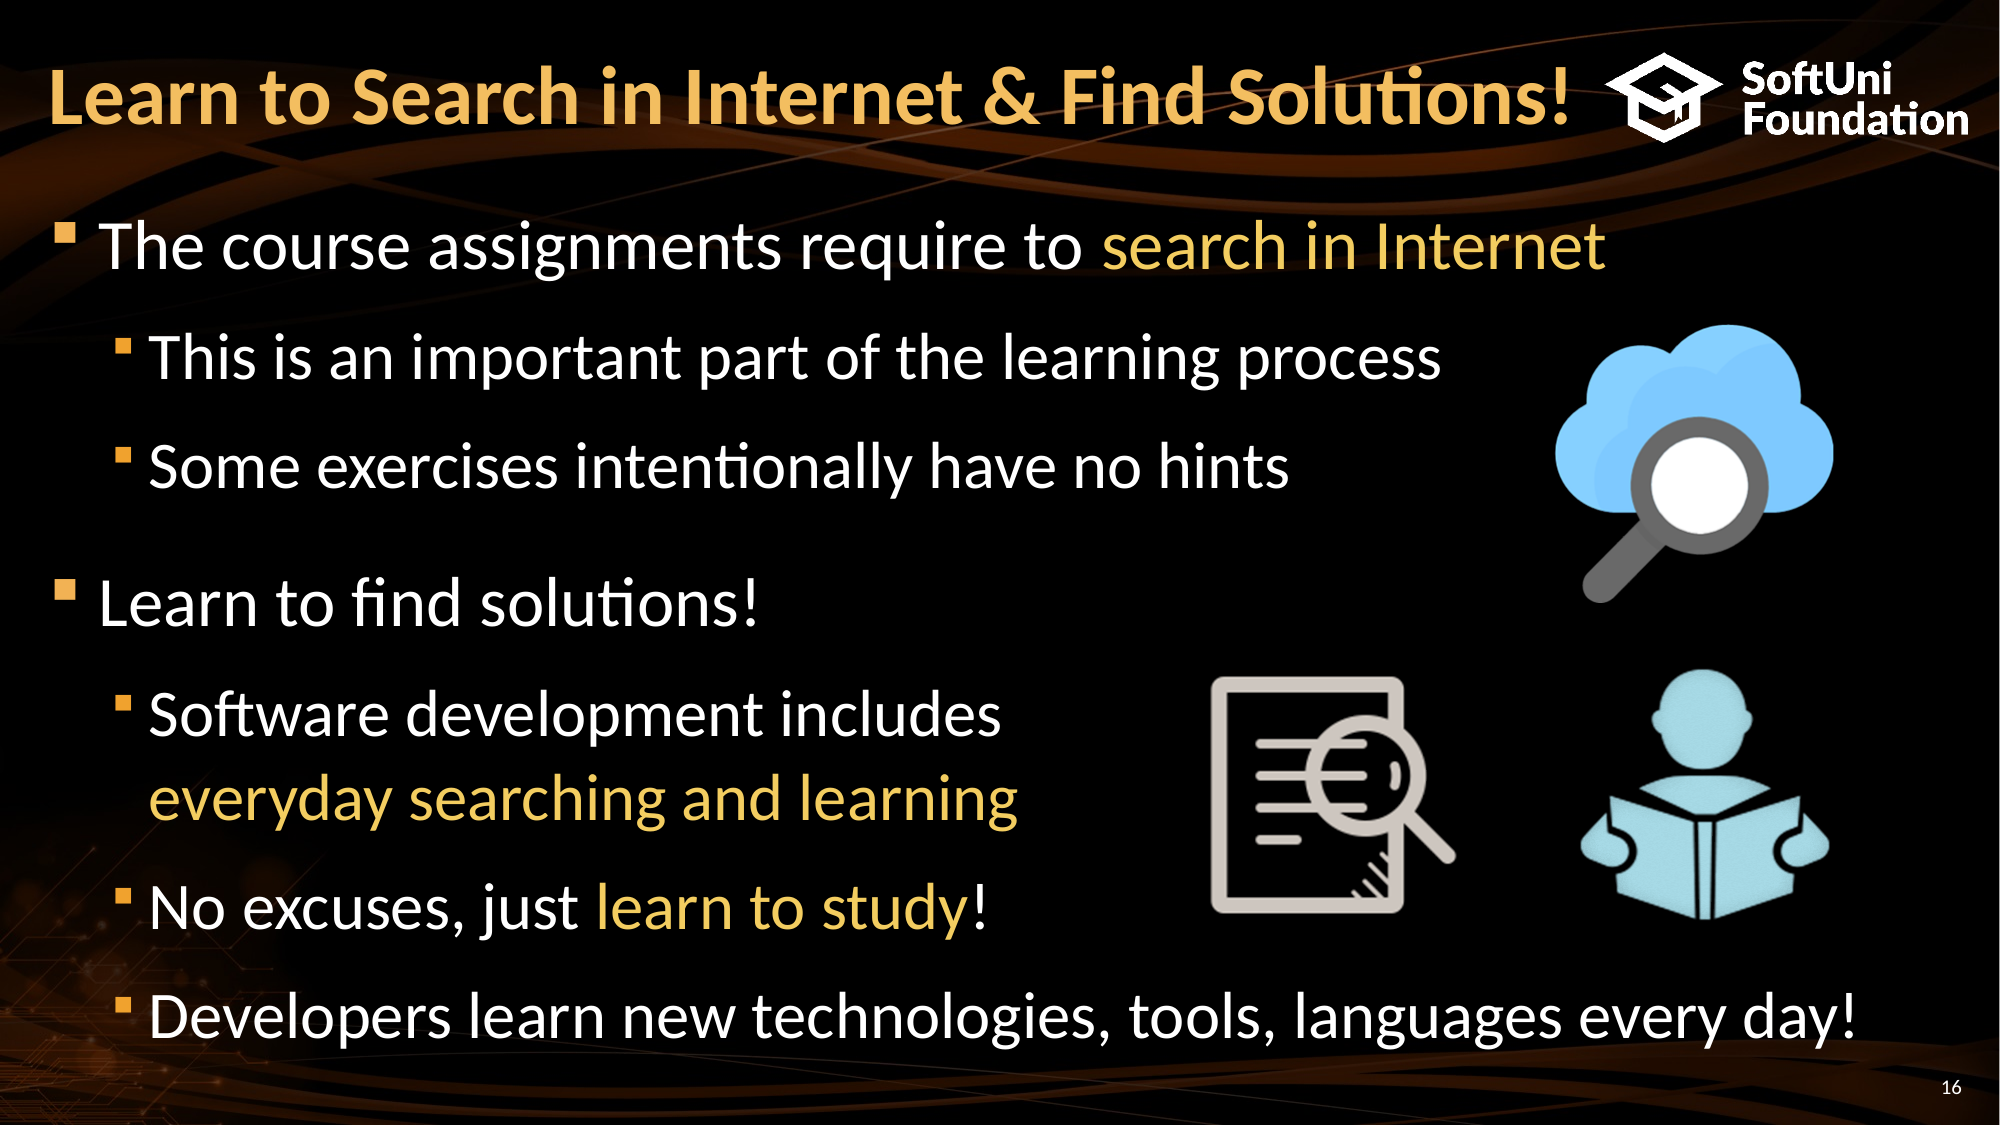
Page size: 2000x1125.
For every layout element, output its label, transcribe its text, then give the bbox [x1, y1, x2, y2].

list The course assignments require to search in Internet This is an important part of the learning process Some exercises intentionally have no hints Learn to find solutions! Software development includes everyday searching and learning No excuses, just learn to study! Developers learn new technologies, tools, languages every day! [31, 188, 1968, 1103]
picture [0, 0, 2000, 1125]
title Learn to Search in Internet & Find Solutions! [30, 6, 1602, 189]
